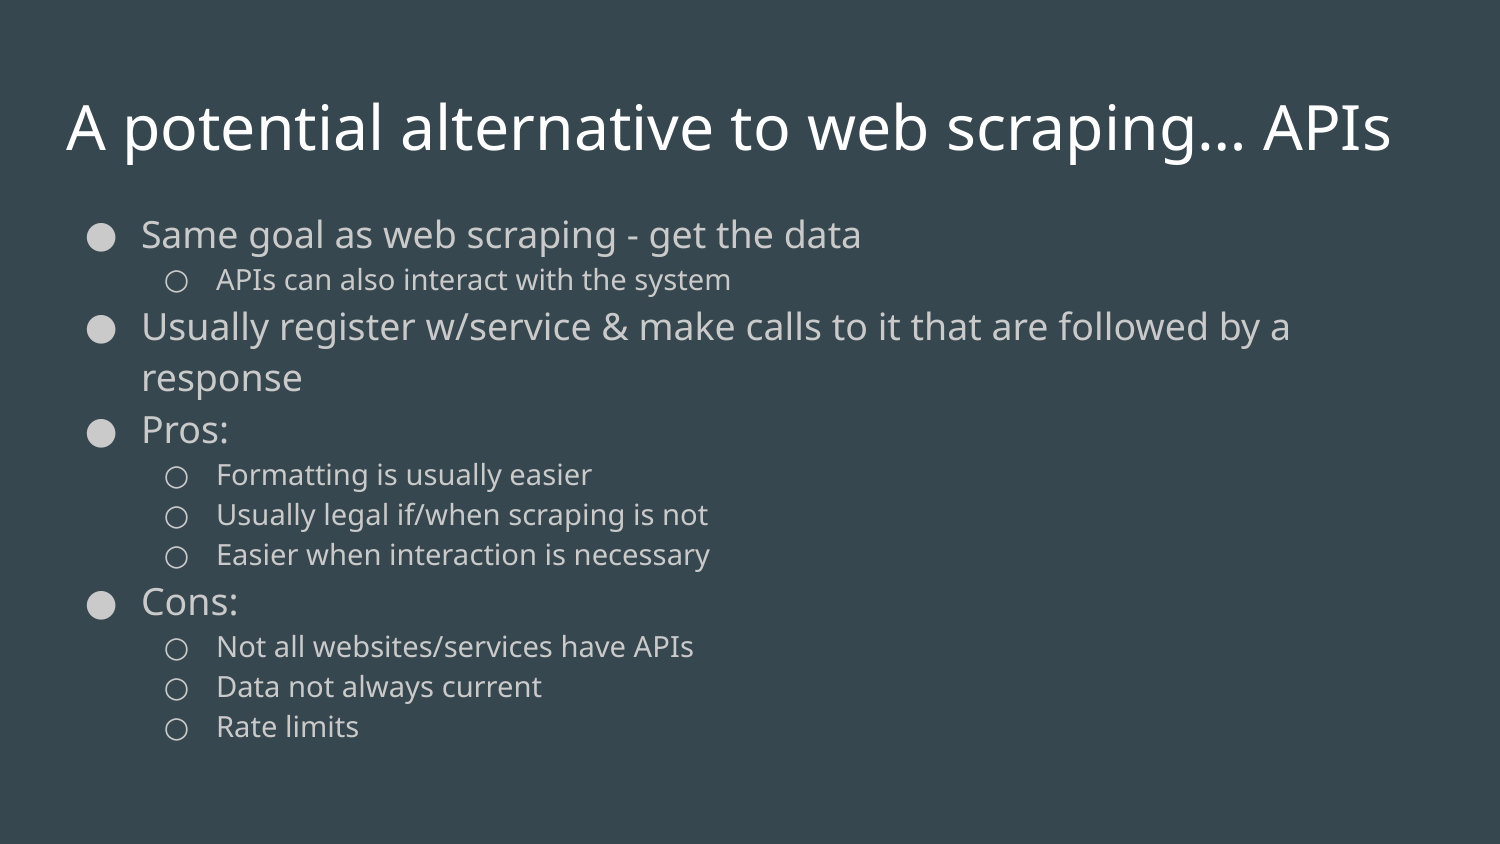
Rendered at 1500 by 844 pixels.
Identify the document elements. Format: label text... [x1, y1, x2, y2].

list Same goal as web scraping - get the data APIs can also interact with the system Usually register w/service & make calls to it that are followed by a response Pros: Formatting is usually easier Usually legal if/when scraping is not Easier when interaction is necessary Cons: Not all websites/services have APIs Data not always current Rate limits [51, 189, 1449, 750]
title A potential alternative to web scraping… APIs [51, 72, 1449, 167]
